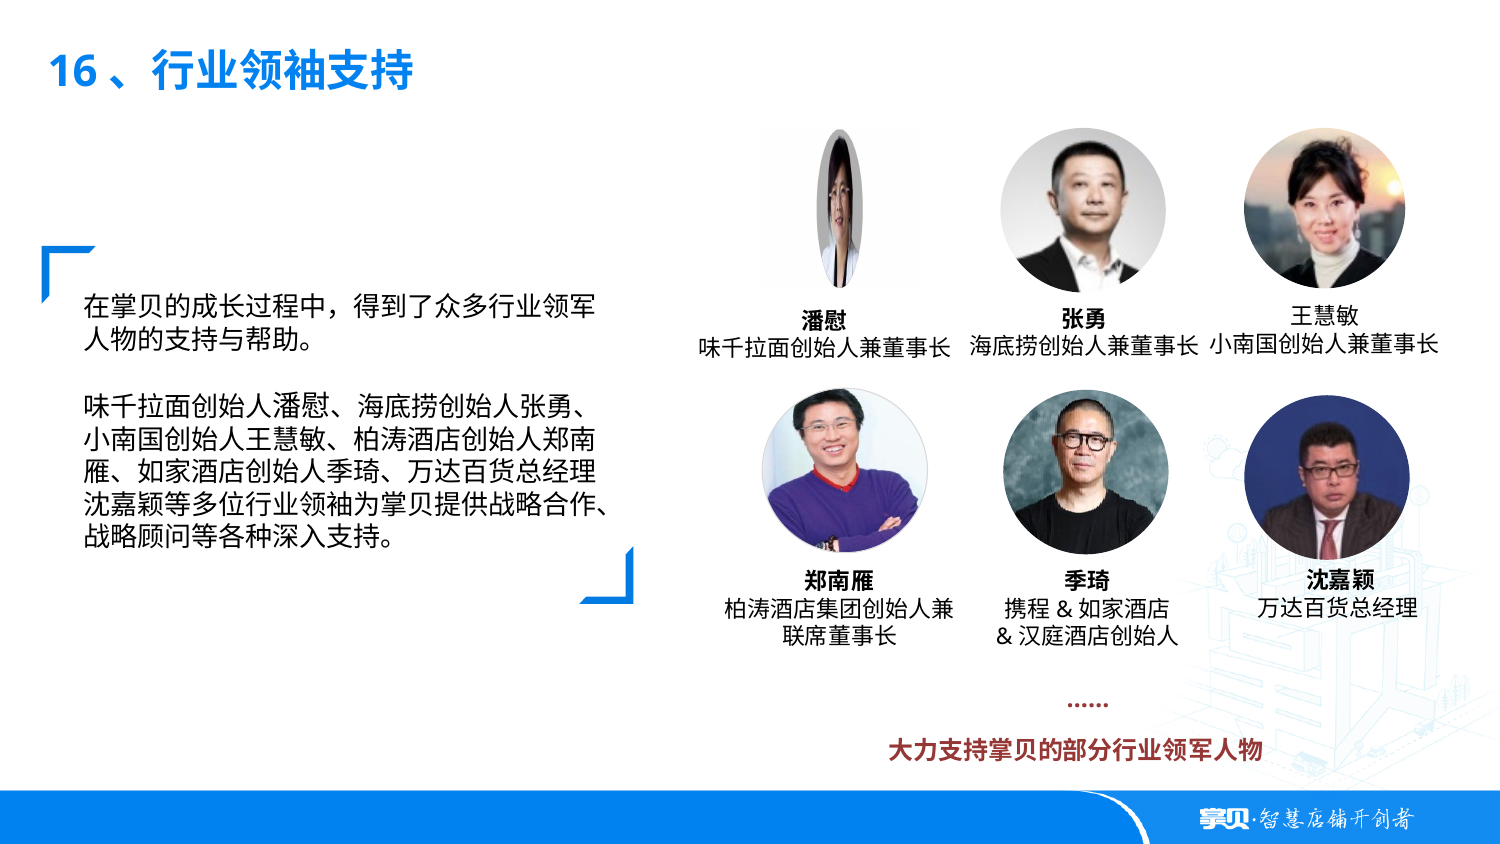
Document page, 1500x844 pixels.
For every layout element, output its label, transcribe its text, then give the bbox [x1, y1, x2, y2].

text_box 在掌贝的成长过程中，得到了众多行业领军人物的支持与帮助。 味千拉面创始人潘慰、海底捞创始人张勇、小南国创始人王慧敏、柏涛酒店创始人郑南雁、如家酒店创始人季琦、万达百货总经理沈嘉颖等多位行业领袖为掌贝提供战略合作、战略顾问等各种深入支持。 [68, 282, 634, 560]
text_box 16、行业领袖支持 [32, 35, 430, 103]
text_box 大力支持掌贝的部分行业领军人物 [873, 726, 1299, 772]
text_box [665, 127, 1500, 659]
text_box …… [1051, 675, 1157, 720]
text_box [577, 544, 636, 607]
picture [0, 0, 1500, 844]
text_box [39, 243, 98, 306]
